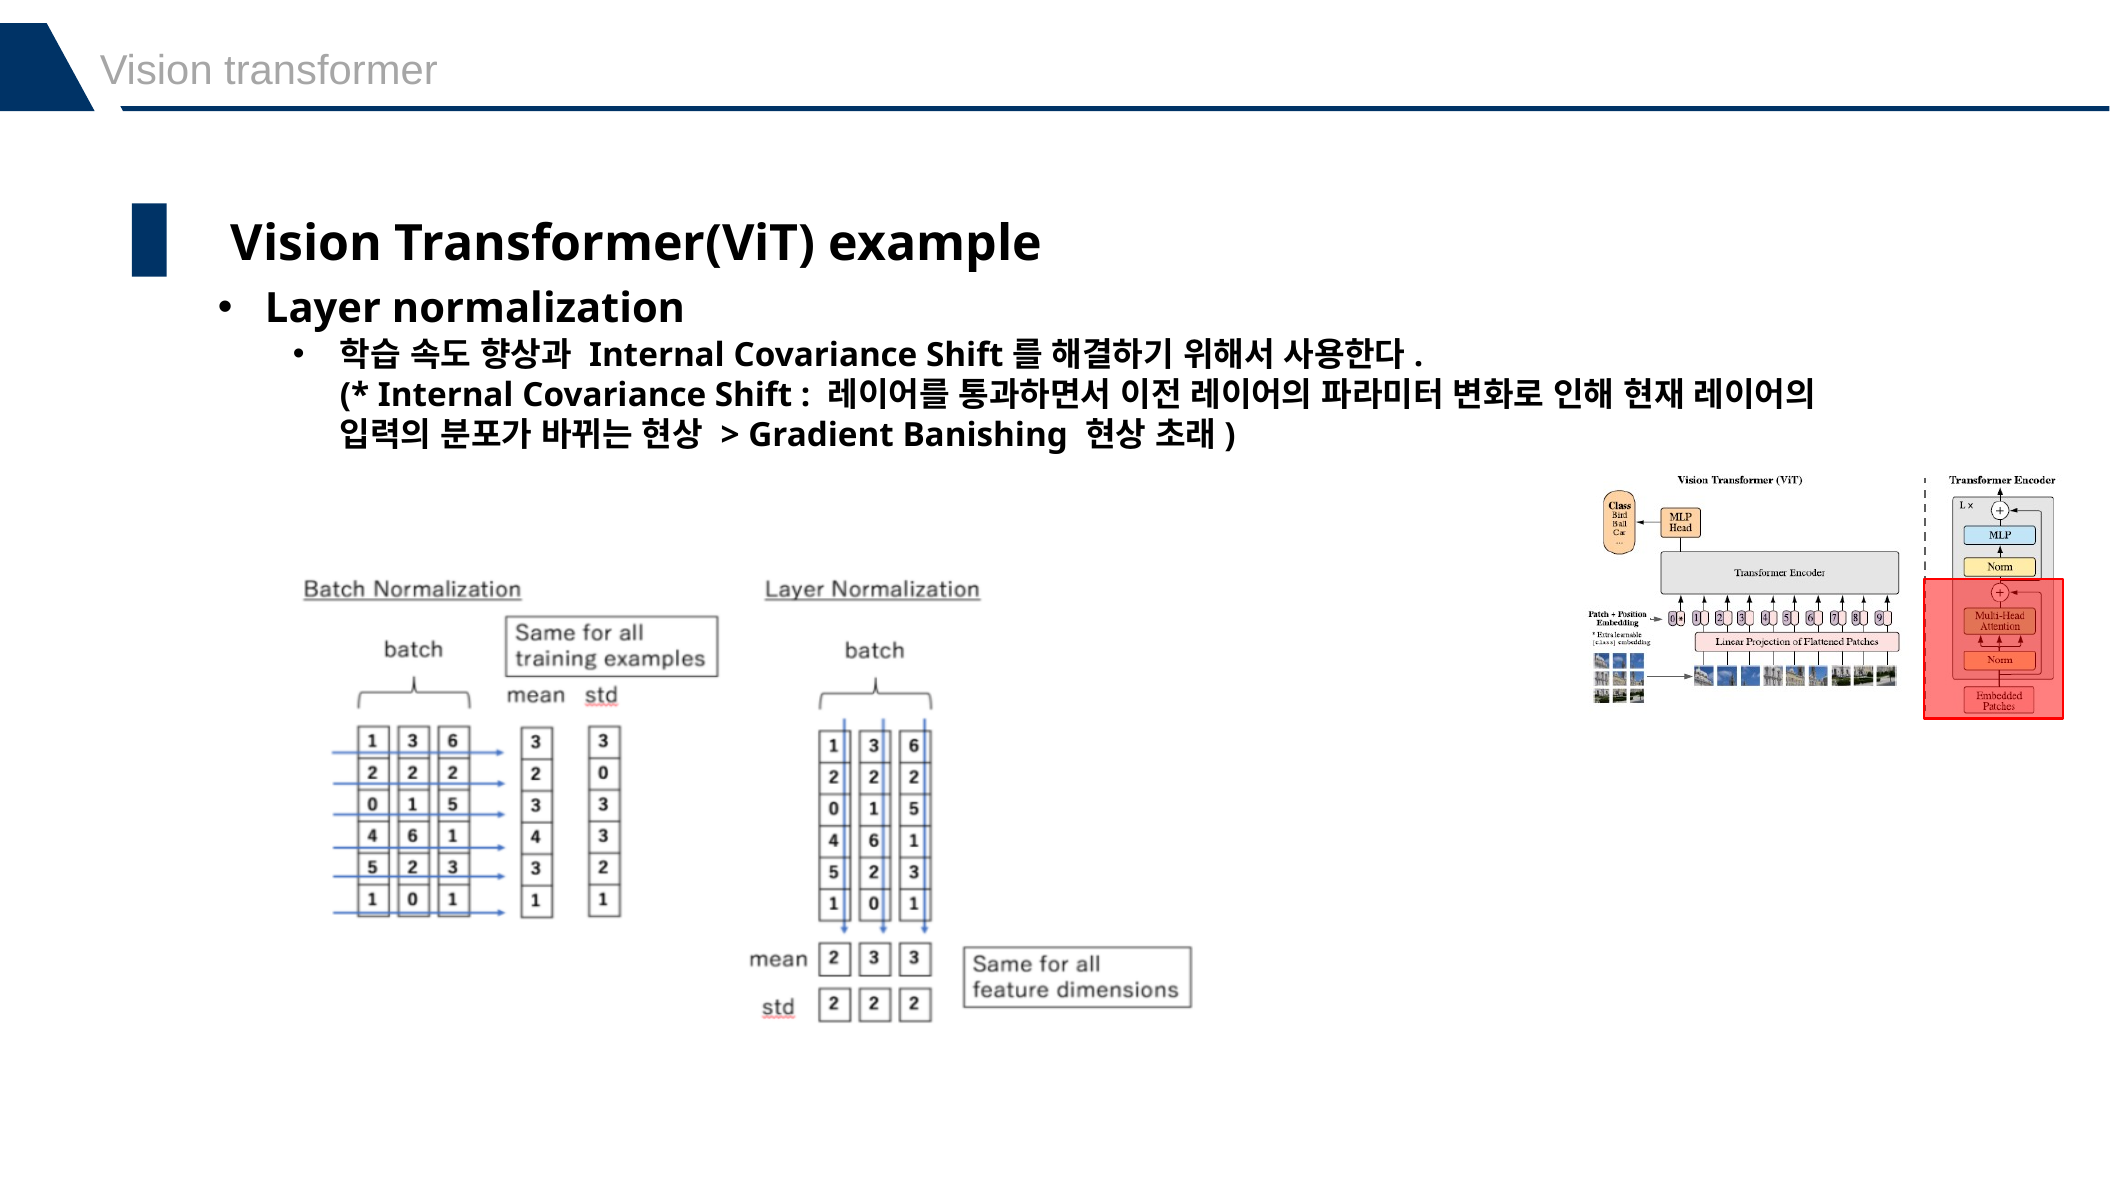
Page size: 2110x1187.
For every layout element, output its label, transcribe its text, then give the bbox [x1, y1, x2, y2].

text_box [118, 104, 2110, 113]
text_box Vision transformer [99, 42, 603, 93]
text_box Layer normalization 학습 속도 향상과 Internal Covariance Shift를 해결하기 위해서 사용한다. (* Internal Covariance Shift : 레이어를 통과하면서 이전 레이어의 파라미터 변화로 인해 현재 레이어의 입력의 분포가 바뀌는 현상 > Gradient Banishing 현상 초래) [215, 279, 1913, 453]
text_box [1574, 452, 2064, 721]
text_box [131, 202, 168, 278]
text_box [0, 22, 97, 113]
picture [275, 557, 1237, 1053]
text_box Vision Transformer(ViT) example [215, 203, 1445, 279]
